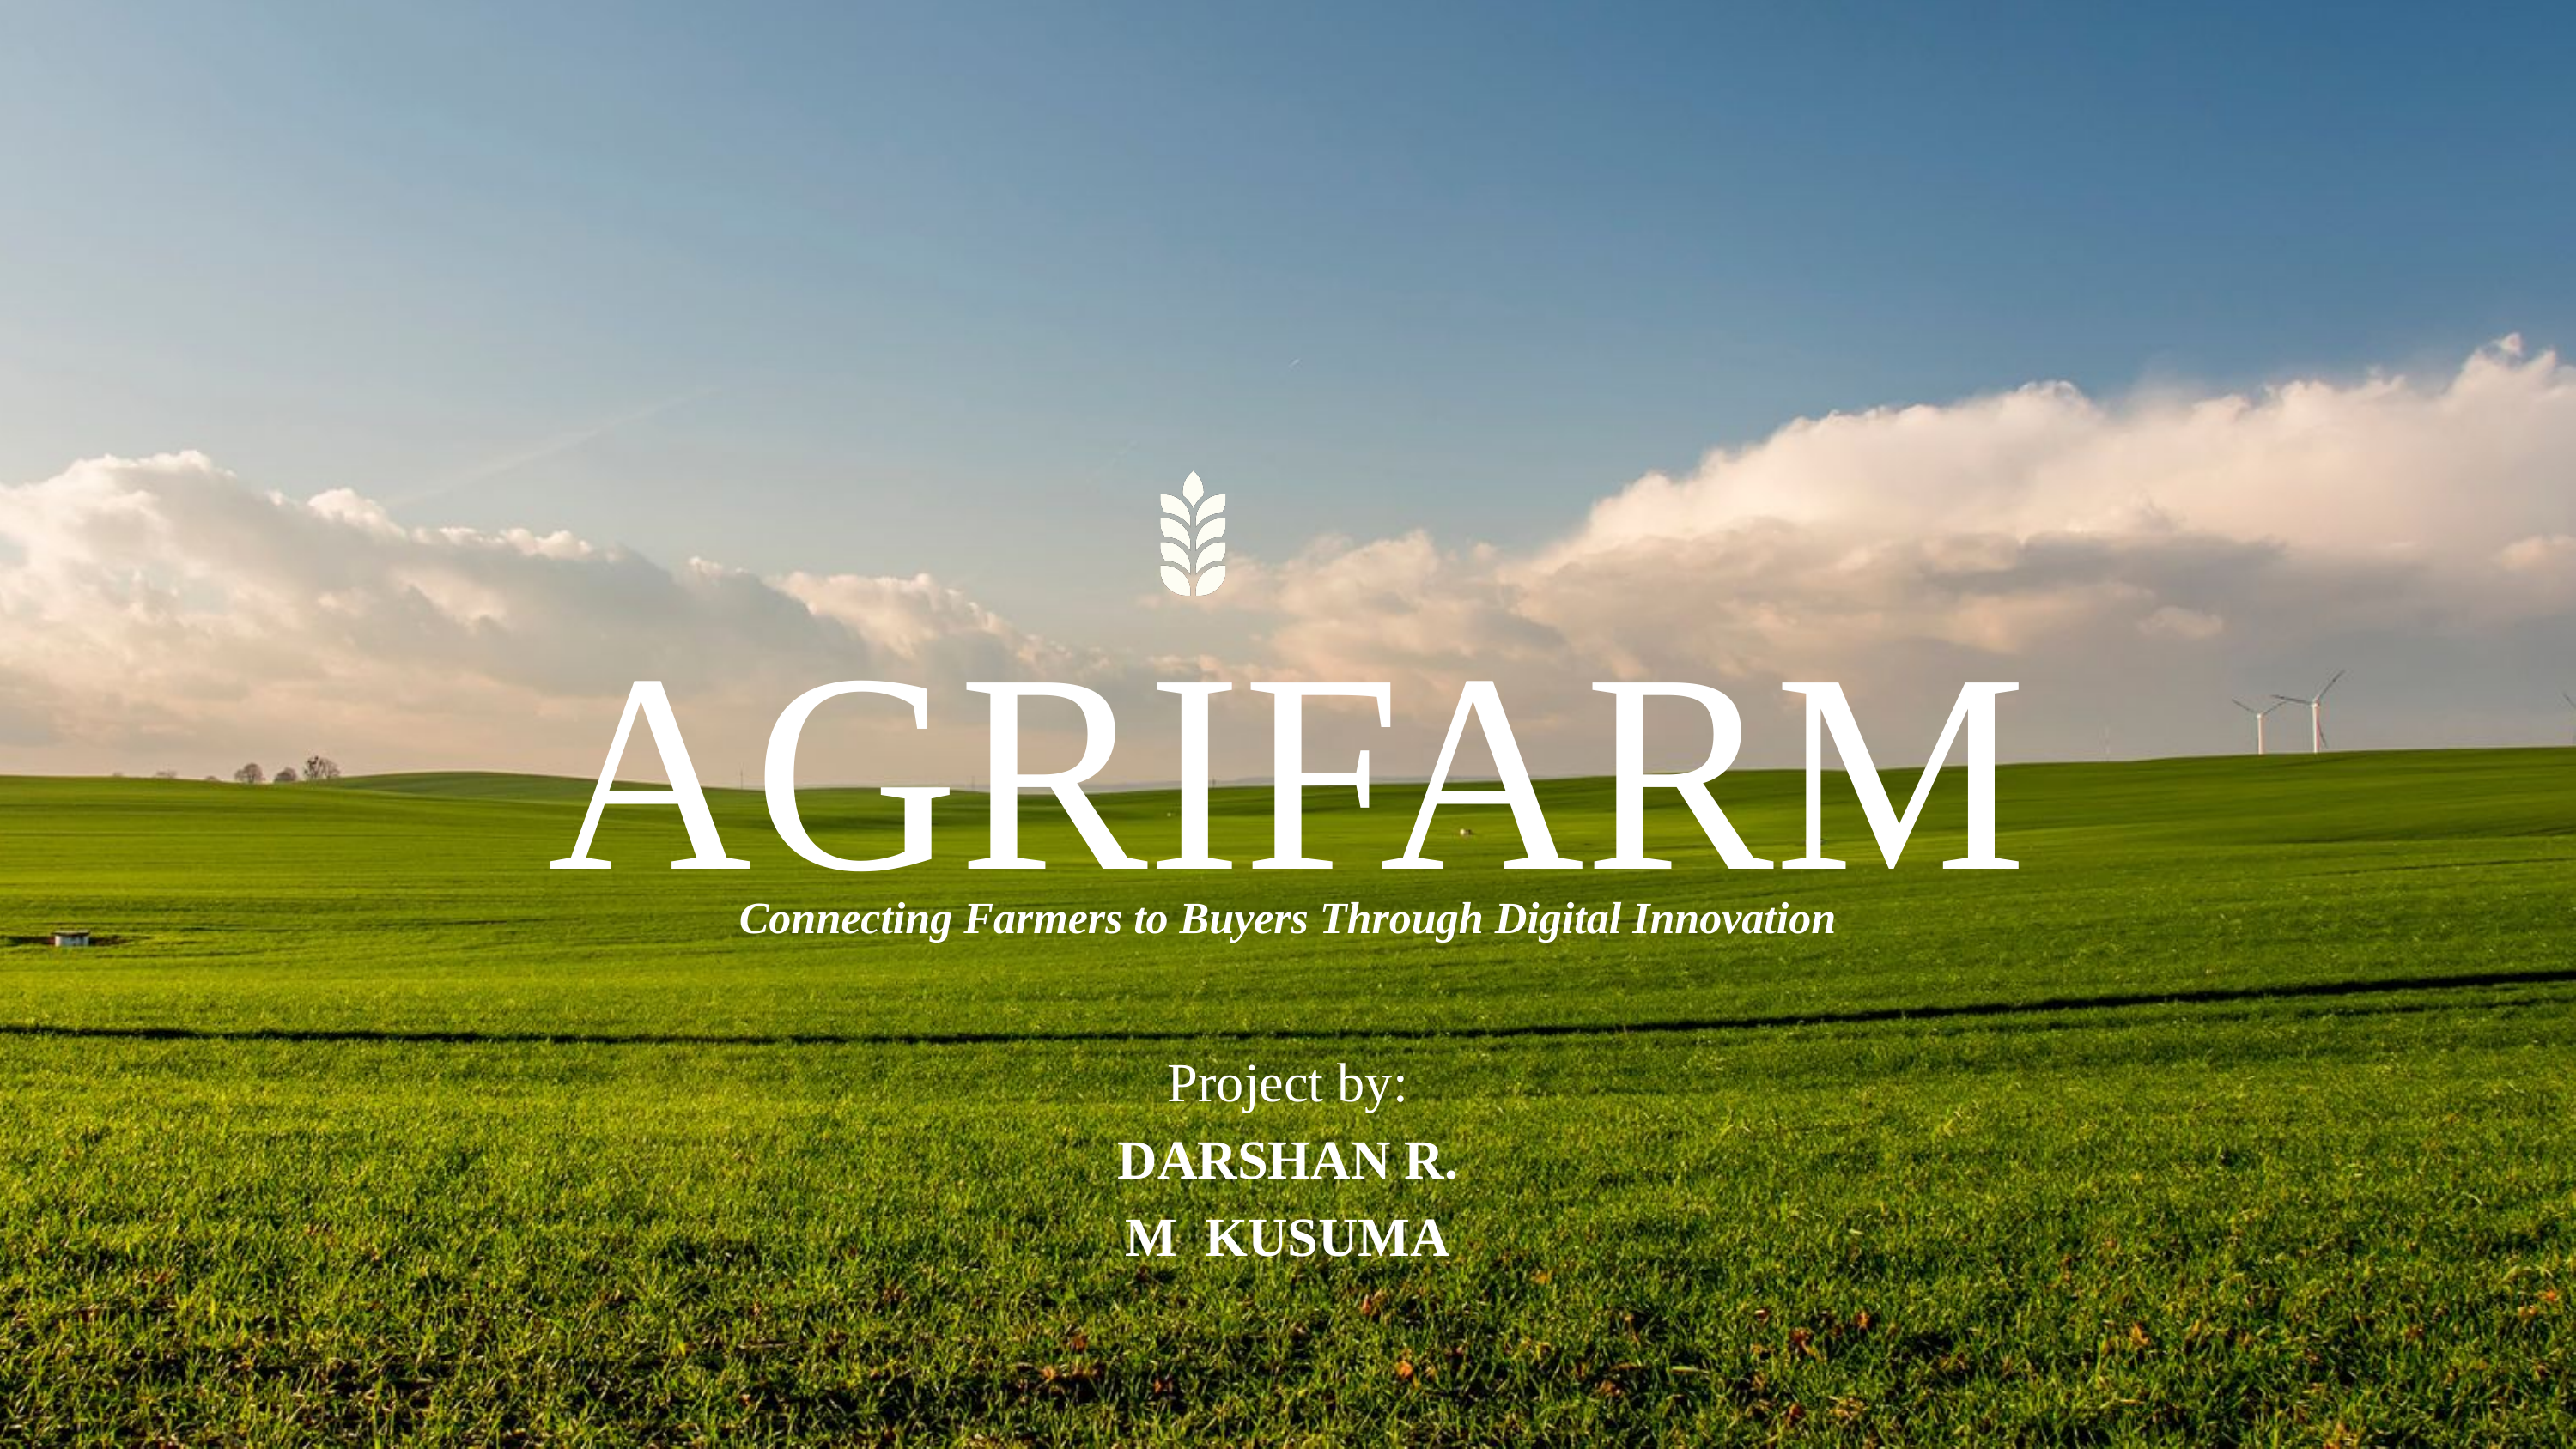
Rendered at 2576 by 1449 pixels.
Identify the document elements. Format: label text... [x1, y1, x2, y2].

text_box Connecting Farmers to Buyers Through Digital Innovation [654, 880, 1922, 943]
text_box [1160, 470, 1226, 528]
text_box AGRIFARM [369, 528, 2207, 926]
text_box [0, 0, 2576, 1449]
text_box Project by: DARSHAN R. M KUSUMA [739, 1035, 1837, 1268]
